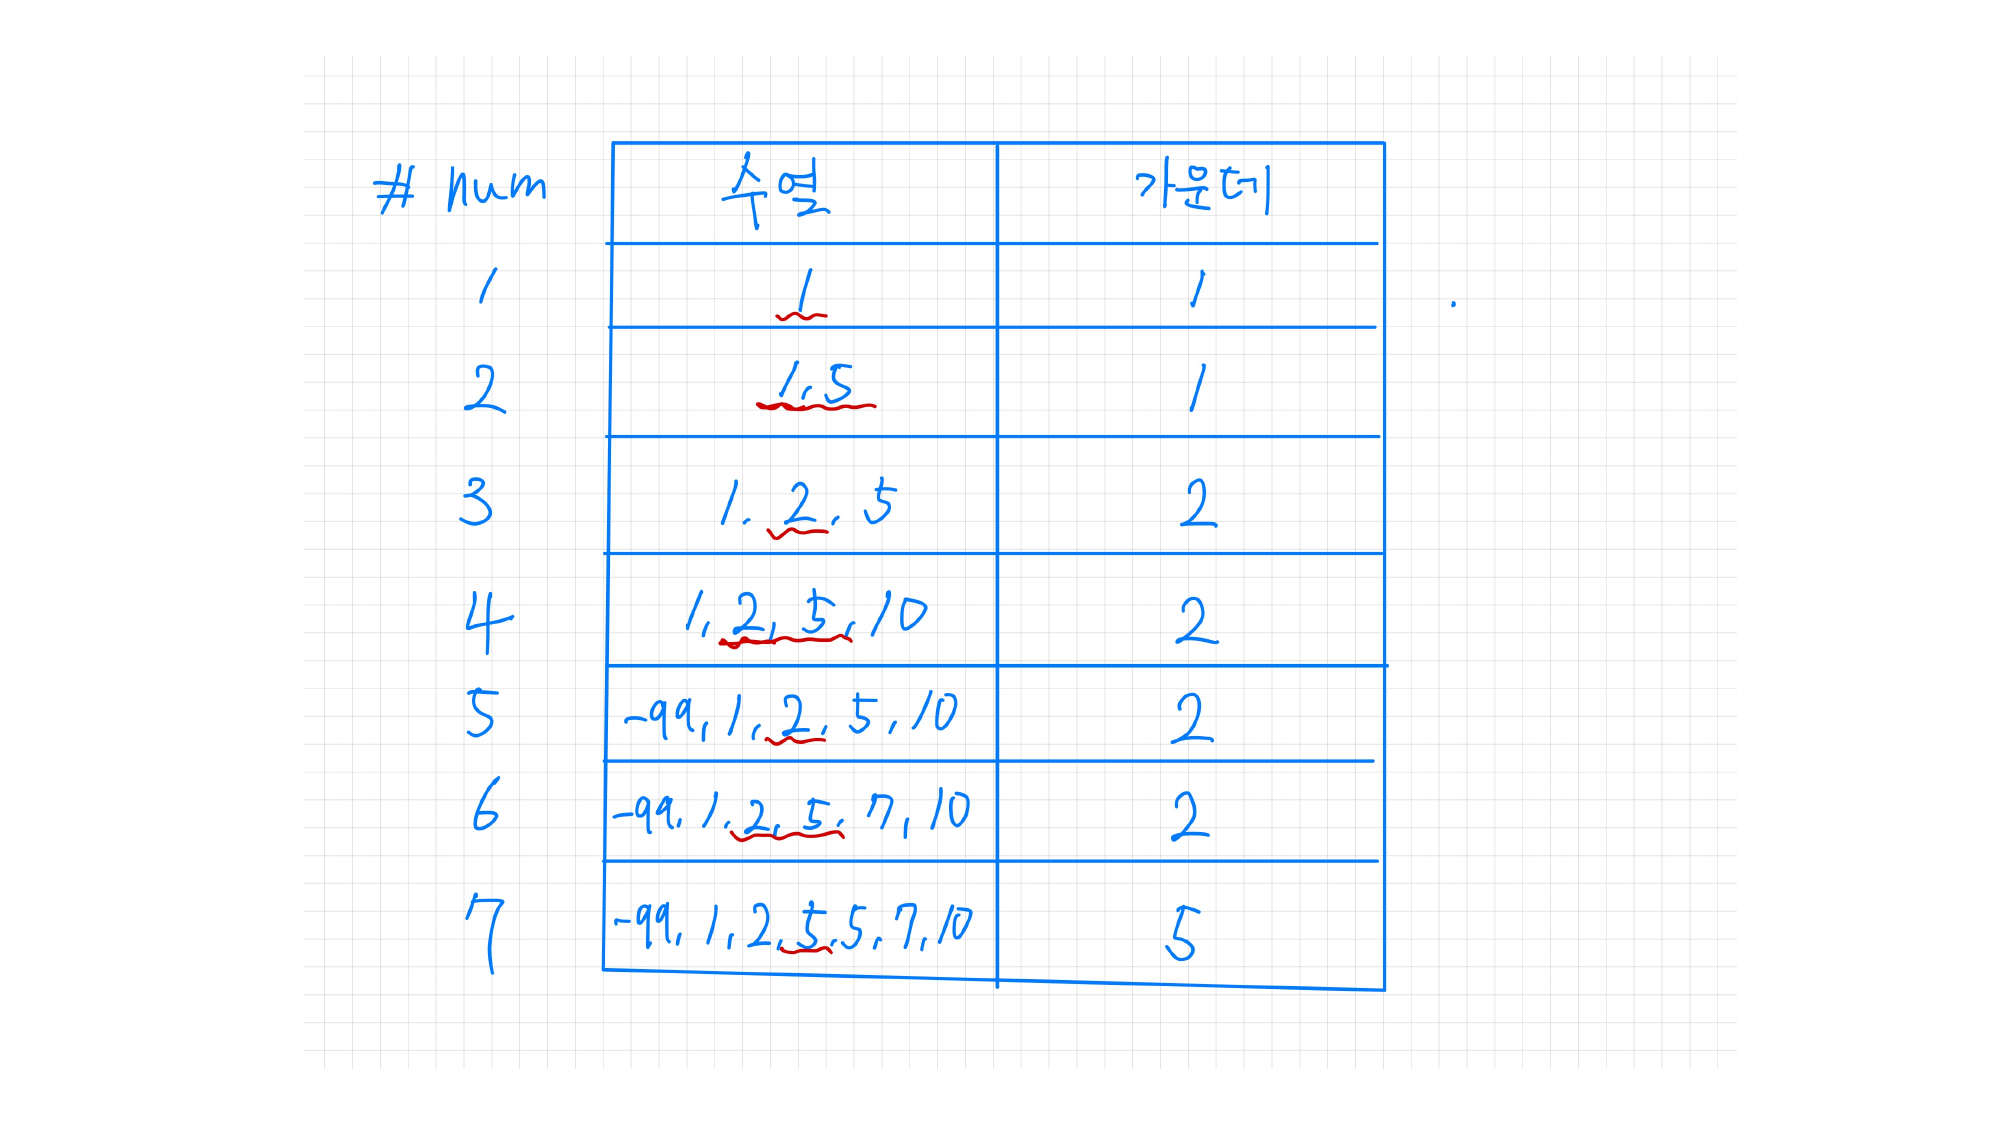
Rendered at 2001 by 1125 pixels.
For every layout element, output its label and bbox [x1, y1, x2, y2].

picture [304, 56, 1737, 1069]
